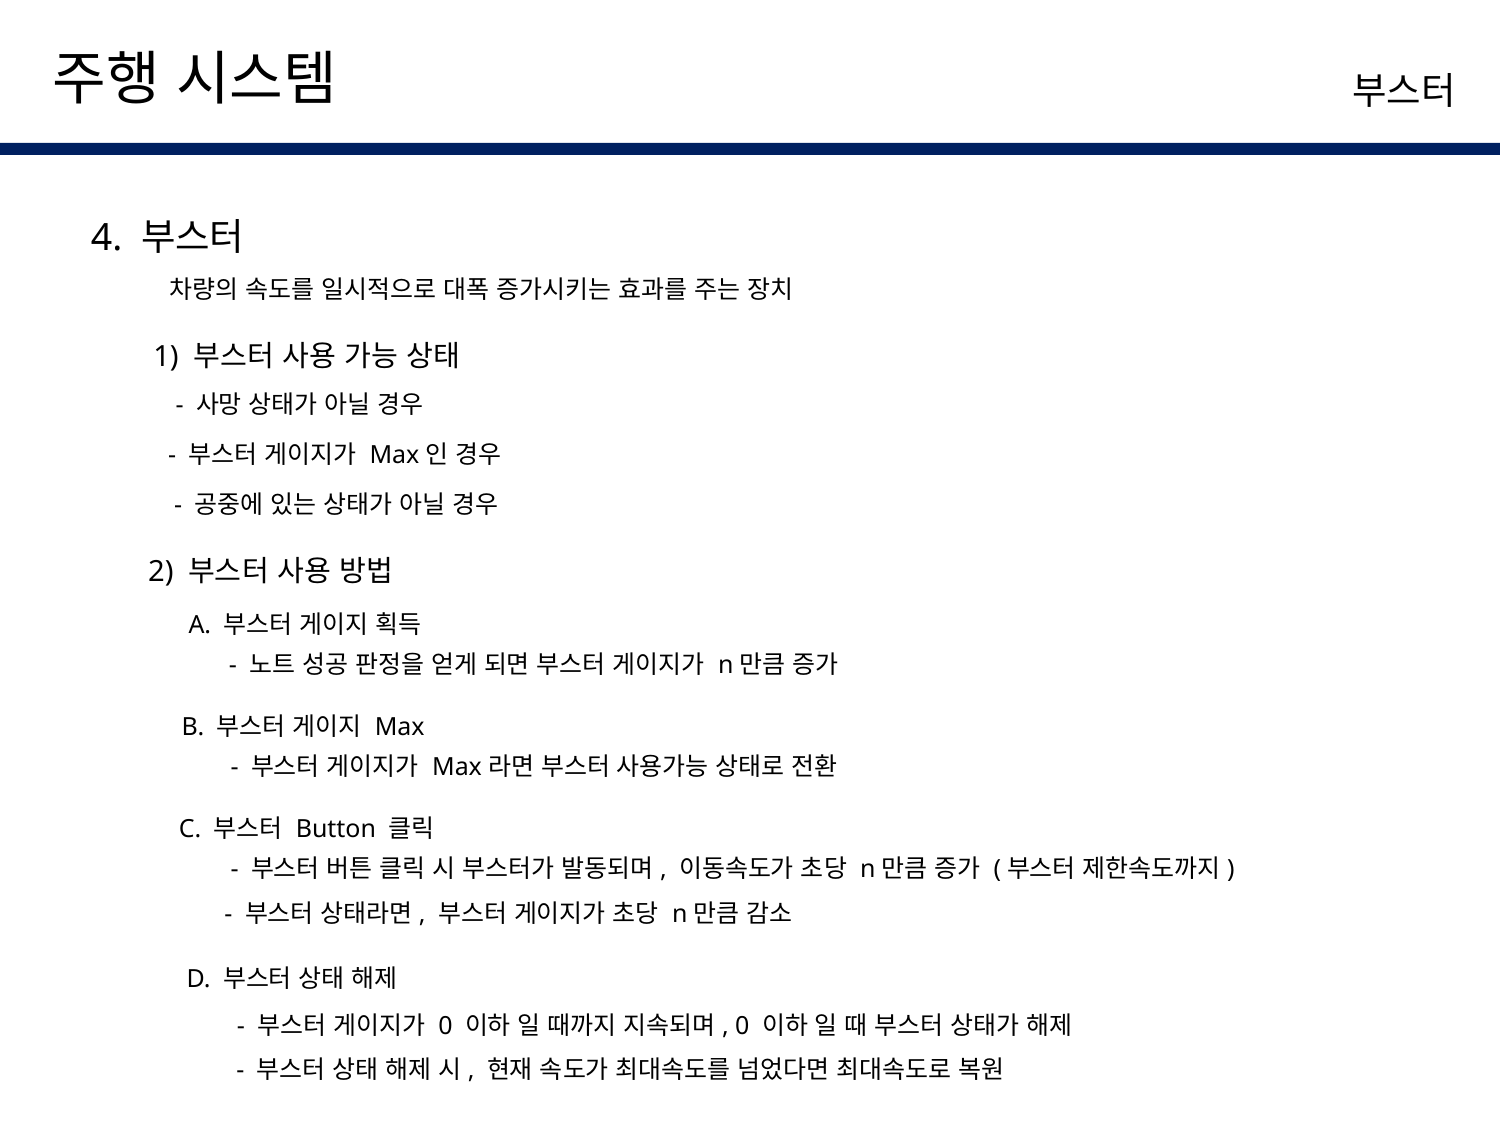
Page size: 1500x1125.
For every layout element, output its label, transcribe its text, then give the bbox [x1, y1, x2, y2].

text_box 1) 부스터 사용 가능 상태 [138, 330, 477, 380]
text_box - 부스터 게이지가 0 이하 일 때까지 지속되며, 0 이하 일 때 부스터 상태가 해제 [222, 1002, 1088, 1047]
text_box - 공중에 있는 상태가 아닐 경우 [159, 481, 514, 527]
text_box C. 부스터 Button 클릭 [164, 804, 450, 850]
text_box D. 부스터 상태 해제 [171, 954, 414, 1000]
text_box - 노트 성공 판정을 얻게 되면 부스터 게이지가 n만큼 증가 [214, 641, 854, 687]
text_box - 부스터 버튼 클릭 시 부스터가 발동되며, 이동속도가 초당 n만큼 증가 (부스터 제한속도까지) [215, 845, 1250, 890]
text_box 부스터 [1337, 59, 1472, 120]
text_box A. 부스터 게이지 획득 [173, 601, 437, 646]
text_box B. 부스터 게이지 Max [166, 702, 440, 748]
text_box - 부스터 게이지가 Max라면 부스터 사용가능 상태로 전환 [215, 743, 853, 788]
text_box 차량의 속도를 일시적으로 대폭 증가시키는 효과를 주는 장치 [155, 266, 809, 312]
text_box - 부스터 상태라면, 부스터 게이지가 초당 n만큼 감소 [209, 889, 808, 935]
text_box 2) 부스터 사용 방법 [133, 544, 409, 595]
text_box - 부스터 게이지가 Max인 경우 [153, 431, 517, 476]
text_box [0, 142, 1500, 156]
text_box - 사망 상태가 아닐 경우 [160, 380, 440, 426]
text_box 4. 부스터 [76, 205, 260, 266]
text_box 주행 시스템 [38, 33, 352, 119]
text_box - 부스터 상태 해제 시, 현재 속도가 최대속도를 넘었다면 최대속도로 복원 [221, 1045, 1021, 1091]
